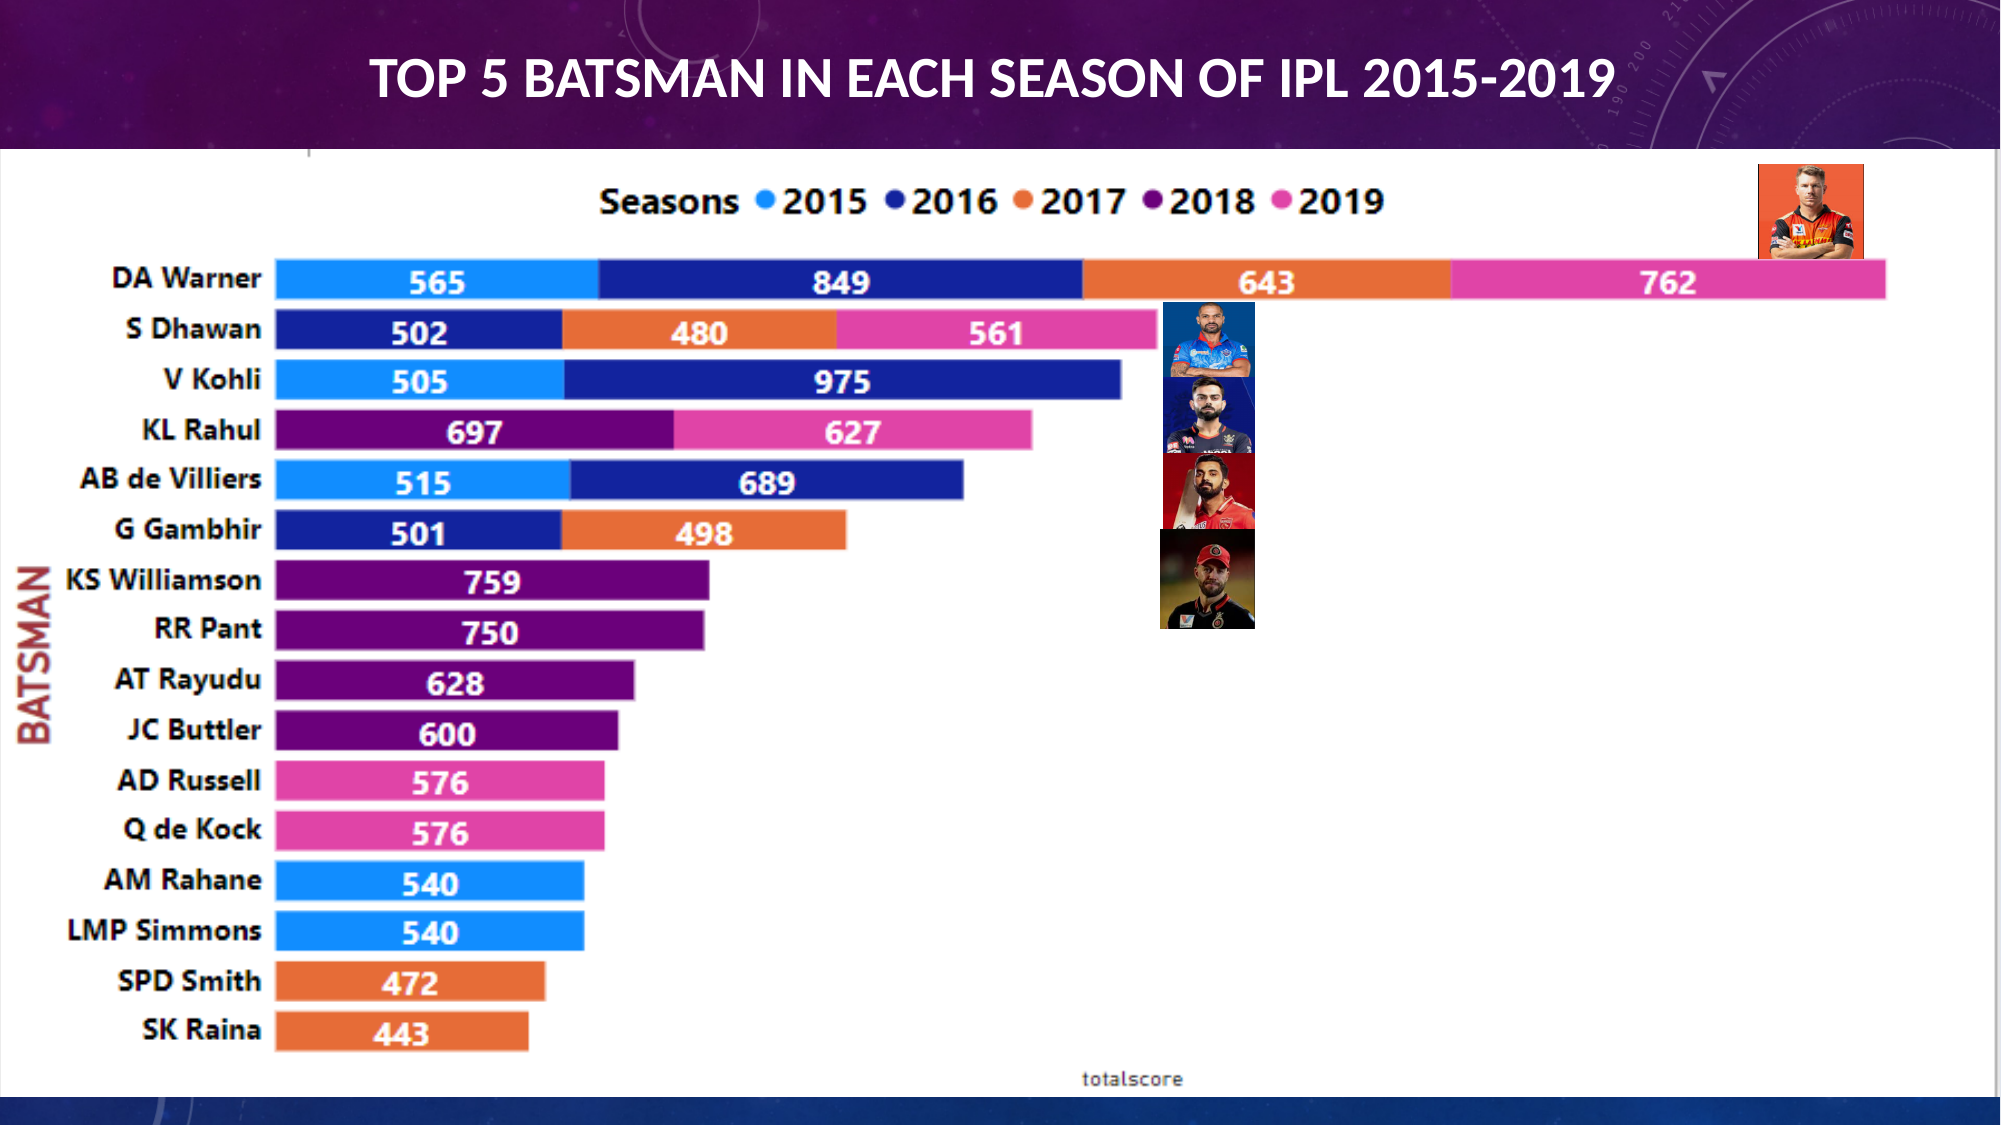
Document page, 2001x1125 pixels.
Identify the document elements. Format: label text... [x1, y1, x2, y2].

text_box TOP 5 BATSMAN IN EACH SEASON OF IPL 2015-2019 [354, 31, 1645, 117]
picture [0, 0, 2001, 1125]
